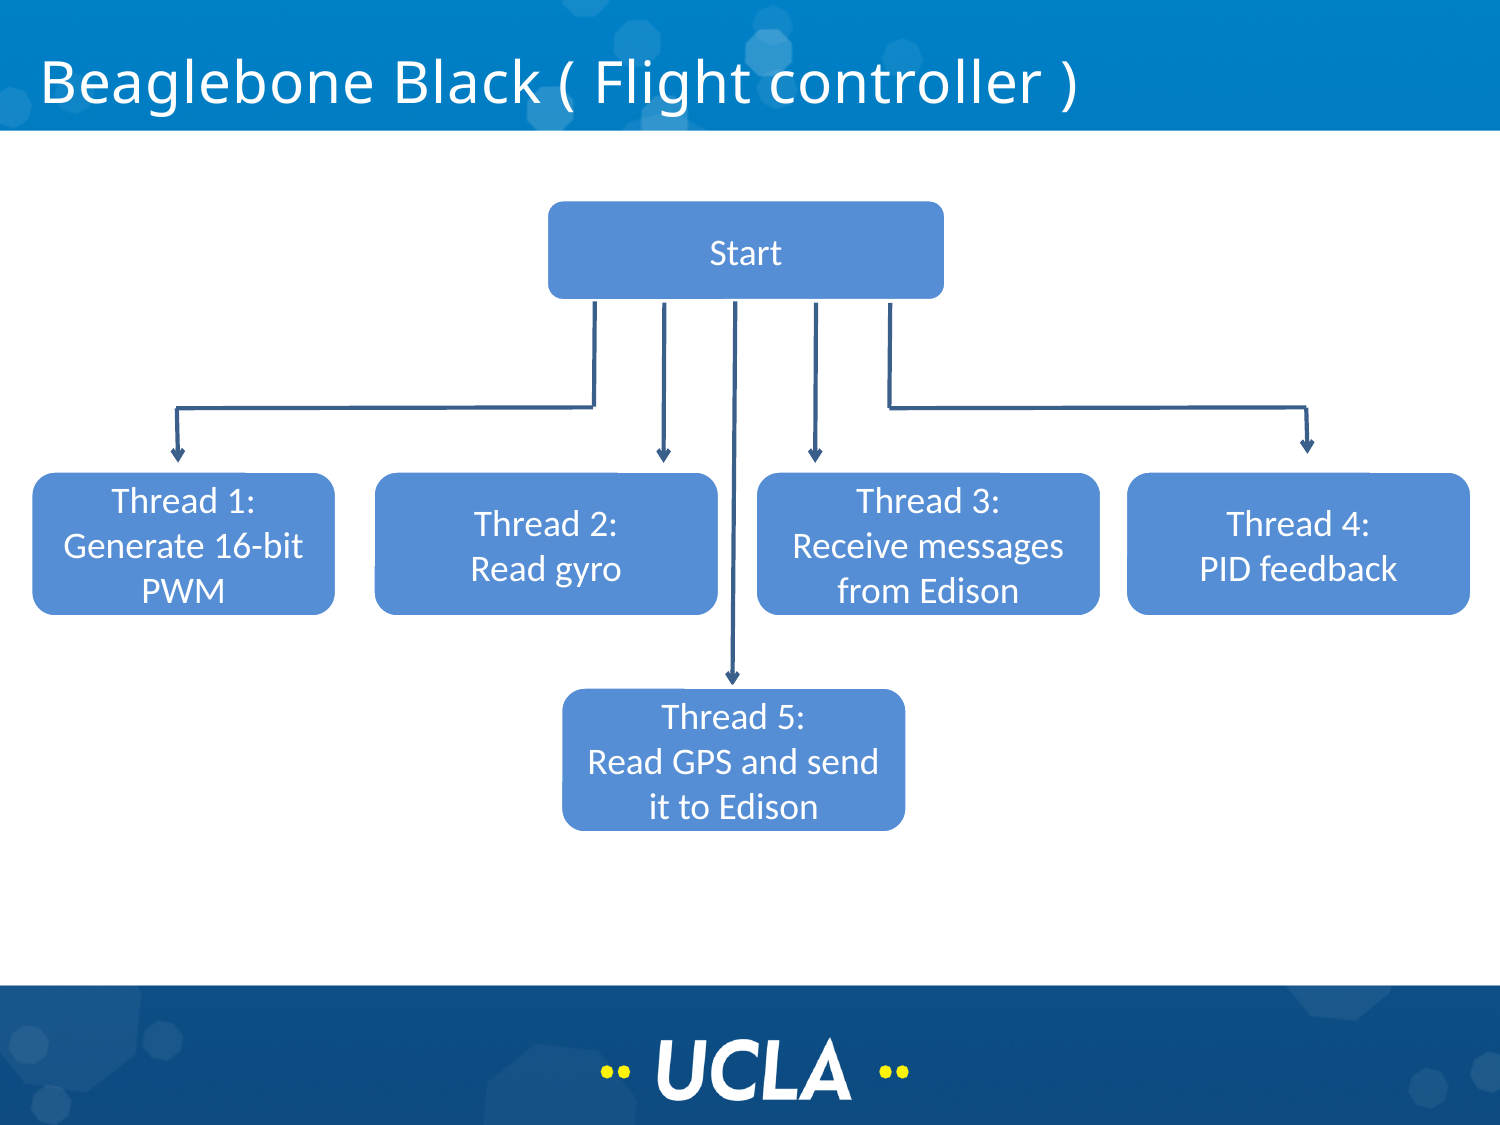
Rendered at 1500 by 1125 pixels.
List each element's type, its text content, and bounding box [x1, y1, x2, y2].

text_box Beaglebone Black ( Flight controller ) [24, 37, 1359, 123]
text_box Thread 4: PID feedback [1122, 468, 1475, 620]
text_box Thread 5: Read GPS and send it to Edison [558, 684, 910, 836]
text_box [732, 301, 736, 687]
text_box Thread 2: Read gyro [370, 468, 723, 620]
text_box Start [543, 197, 949, 304]
text_box Thread 1: Generate 16-bit PWM [28, 468, 340, 620]
text_box Thread 3: Receive messages from Edison [752, 468, 1105, 620]
picture [0, 0, 1500, 1125]
